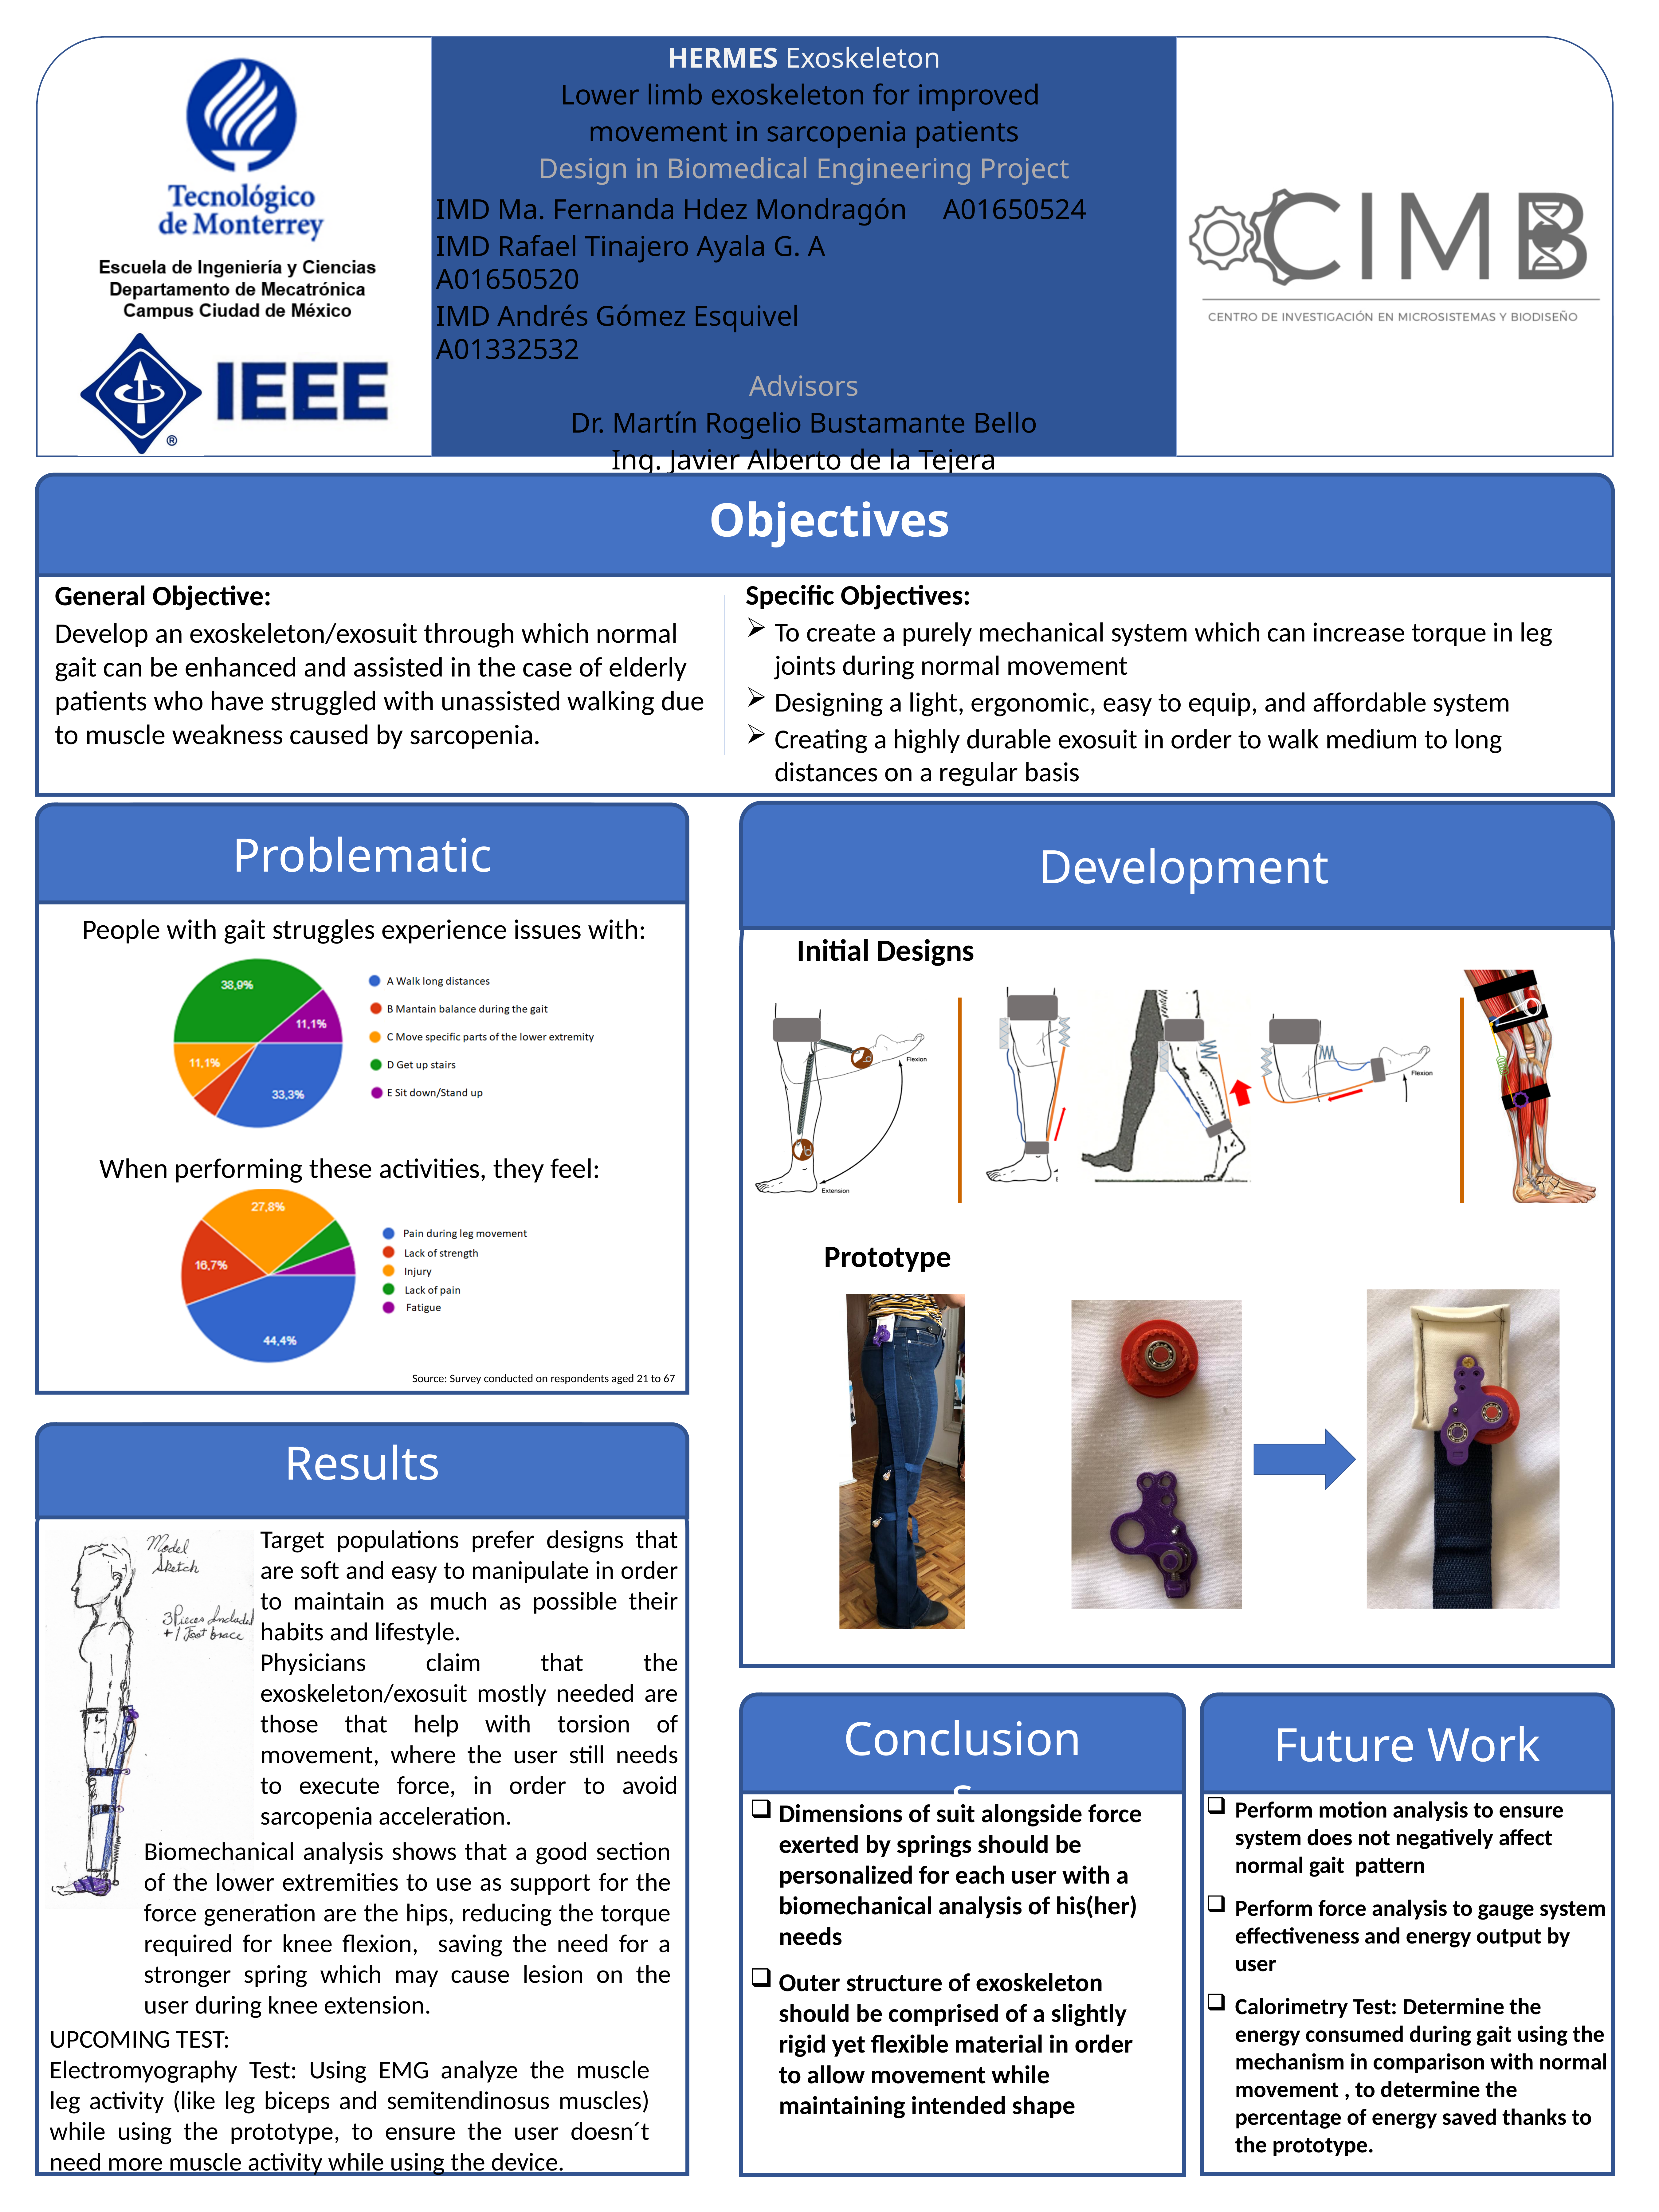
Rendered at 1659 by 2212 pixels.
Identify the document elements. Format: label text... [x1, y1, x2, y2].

text_box Problematic [193, 823, 531, 883]
text_box [1201, 1694, 1614, 1793]
text_box People with gait struggles experience issues with: [77, 908, 660, 947]
text_box [431, 37, 1177, 457]
text_box [741, 928, 1613, 1667]
text_box Prototype [758, 1234, 1017, 1276]
picture [983, 985, 1434, 1197]
text_box Target populations prefer designs that are soft and easy to manipulate in order to maintain as much as possible their habits and lifestyle. Physicians claim that the exoskeleton/exosuit mostly needed are those that help with torsion of movement, where the user still needs to execute force, in order to avoid sarcopenia acceleration. [256, 1520, 683, 1832]
picture [77, 330, 408, 456]
text_box Future Work [1264, 1713, 1551, 1773]
text_box [36, 903, 688, 1393]
text_box Initial Designs [756, 928, 1015, 970]
picture [45, 1530, 254, 1909]
picture [173, 957, 599, 1137]
text_box Results [97, 1431, 627, 1492]
text_box UPCOMING TEST: Electromyography Test: Using EMG analyze the muscle leg activity (like leg biceps and semitendinosus muscles) while using the prototype, to ensure the user doesn´t need more muscle activity while using the device. [45, 2020, 655, 2178]
picture [1184, 143, 1606, 355]
text_box HERMES Exoskeleton Lower limb exoskeleton for improved movement in sarcopenia patients Design in Biomedical Engineering Project IMD Ma. Fernanda Hdez Mondragón A01650524 IMD Rafael Tinajero Ayala G. A A01650520 IMD Andrés Gómez Esquivel A01332532 Advisors Dr. Martín Rogelio Bustamante Bello Ing. Javier Alberto de la Tejera May 2019 [432, 38, 1176, 473]
text_box [1201, 1793, 1614, 2175]
text_box [36, 1518, 688, 2175]
text_box Source: Survey conducted on respondents aged 21 to 67 [408, 1368, 697, 1387]
text_box Conclusions [830, 1707, 1095, 1794]
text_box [37, 474, 1613, 795]
text_box [36, 804, 688, 903]
text_box Dimensions of suit alongside force exerted by springs should be personalized for each user with a biomechanical analysis of his(her) needs Outer structure of exoskeleton should be comprised of a slightly rigid yet flexible material in order to allow movement while maintaining intended shape [745, 1794, 1157, 2168]
text_box Specific Objectives: To create a purely mechanical system which can increase torque in leg joints during normal movement Designing a light, ergonomic, easy to equip, and affordable system Creating a highly durable exosuit in order to walk medium to long distances on a regular basis [741, 795, 1606, 820]
text_box [741, 1694, 1184, 1793]
text_box [741, 807, 1613, 928]
text_box [36, 1424, 688, 1518]
text_box When performing these activities, they feel: [95, 1147, 677, 1186]
text_box [1253, 1428, 1356, 1490]
picture [95, 57, 381, 319]
picture [839, 1294, 965, 1629]
picture [180, 1189, 544, 1366]
text_box [36, 36, 1613, 457]
picture [1462, 970, 1598, 1203]
picture [1071, 1300, 1242, 1609]
text_box Development [1015, 835, 1353, 895]
picture [754, 995, 931, 1197]
picture [1367, 1289, 1560, 1609]
text_box Biomechanical analysis shows that a good section of the lower extremities to use as support for the force generation are the hips, reducing the torque required for knee flexion, saving the need for a stronger spring which may cause lesion on the user during knee extension. [139, 1832, 676, 2021]
text_box [741, 1793, 1184, 2175]
text_box Perform motion analysis to ensure system does not negatively affect normal gait pattern Perform force analysis to gauge system effectiveness and energy output by user Calorimetry Test: Determine the energy consumed during gait using the mechanism in comparison with normal movement , to determine the percentage of energy saved thanks to the prototype. [1202, 1792, 1613, 2159]
